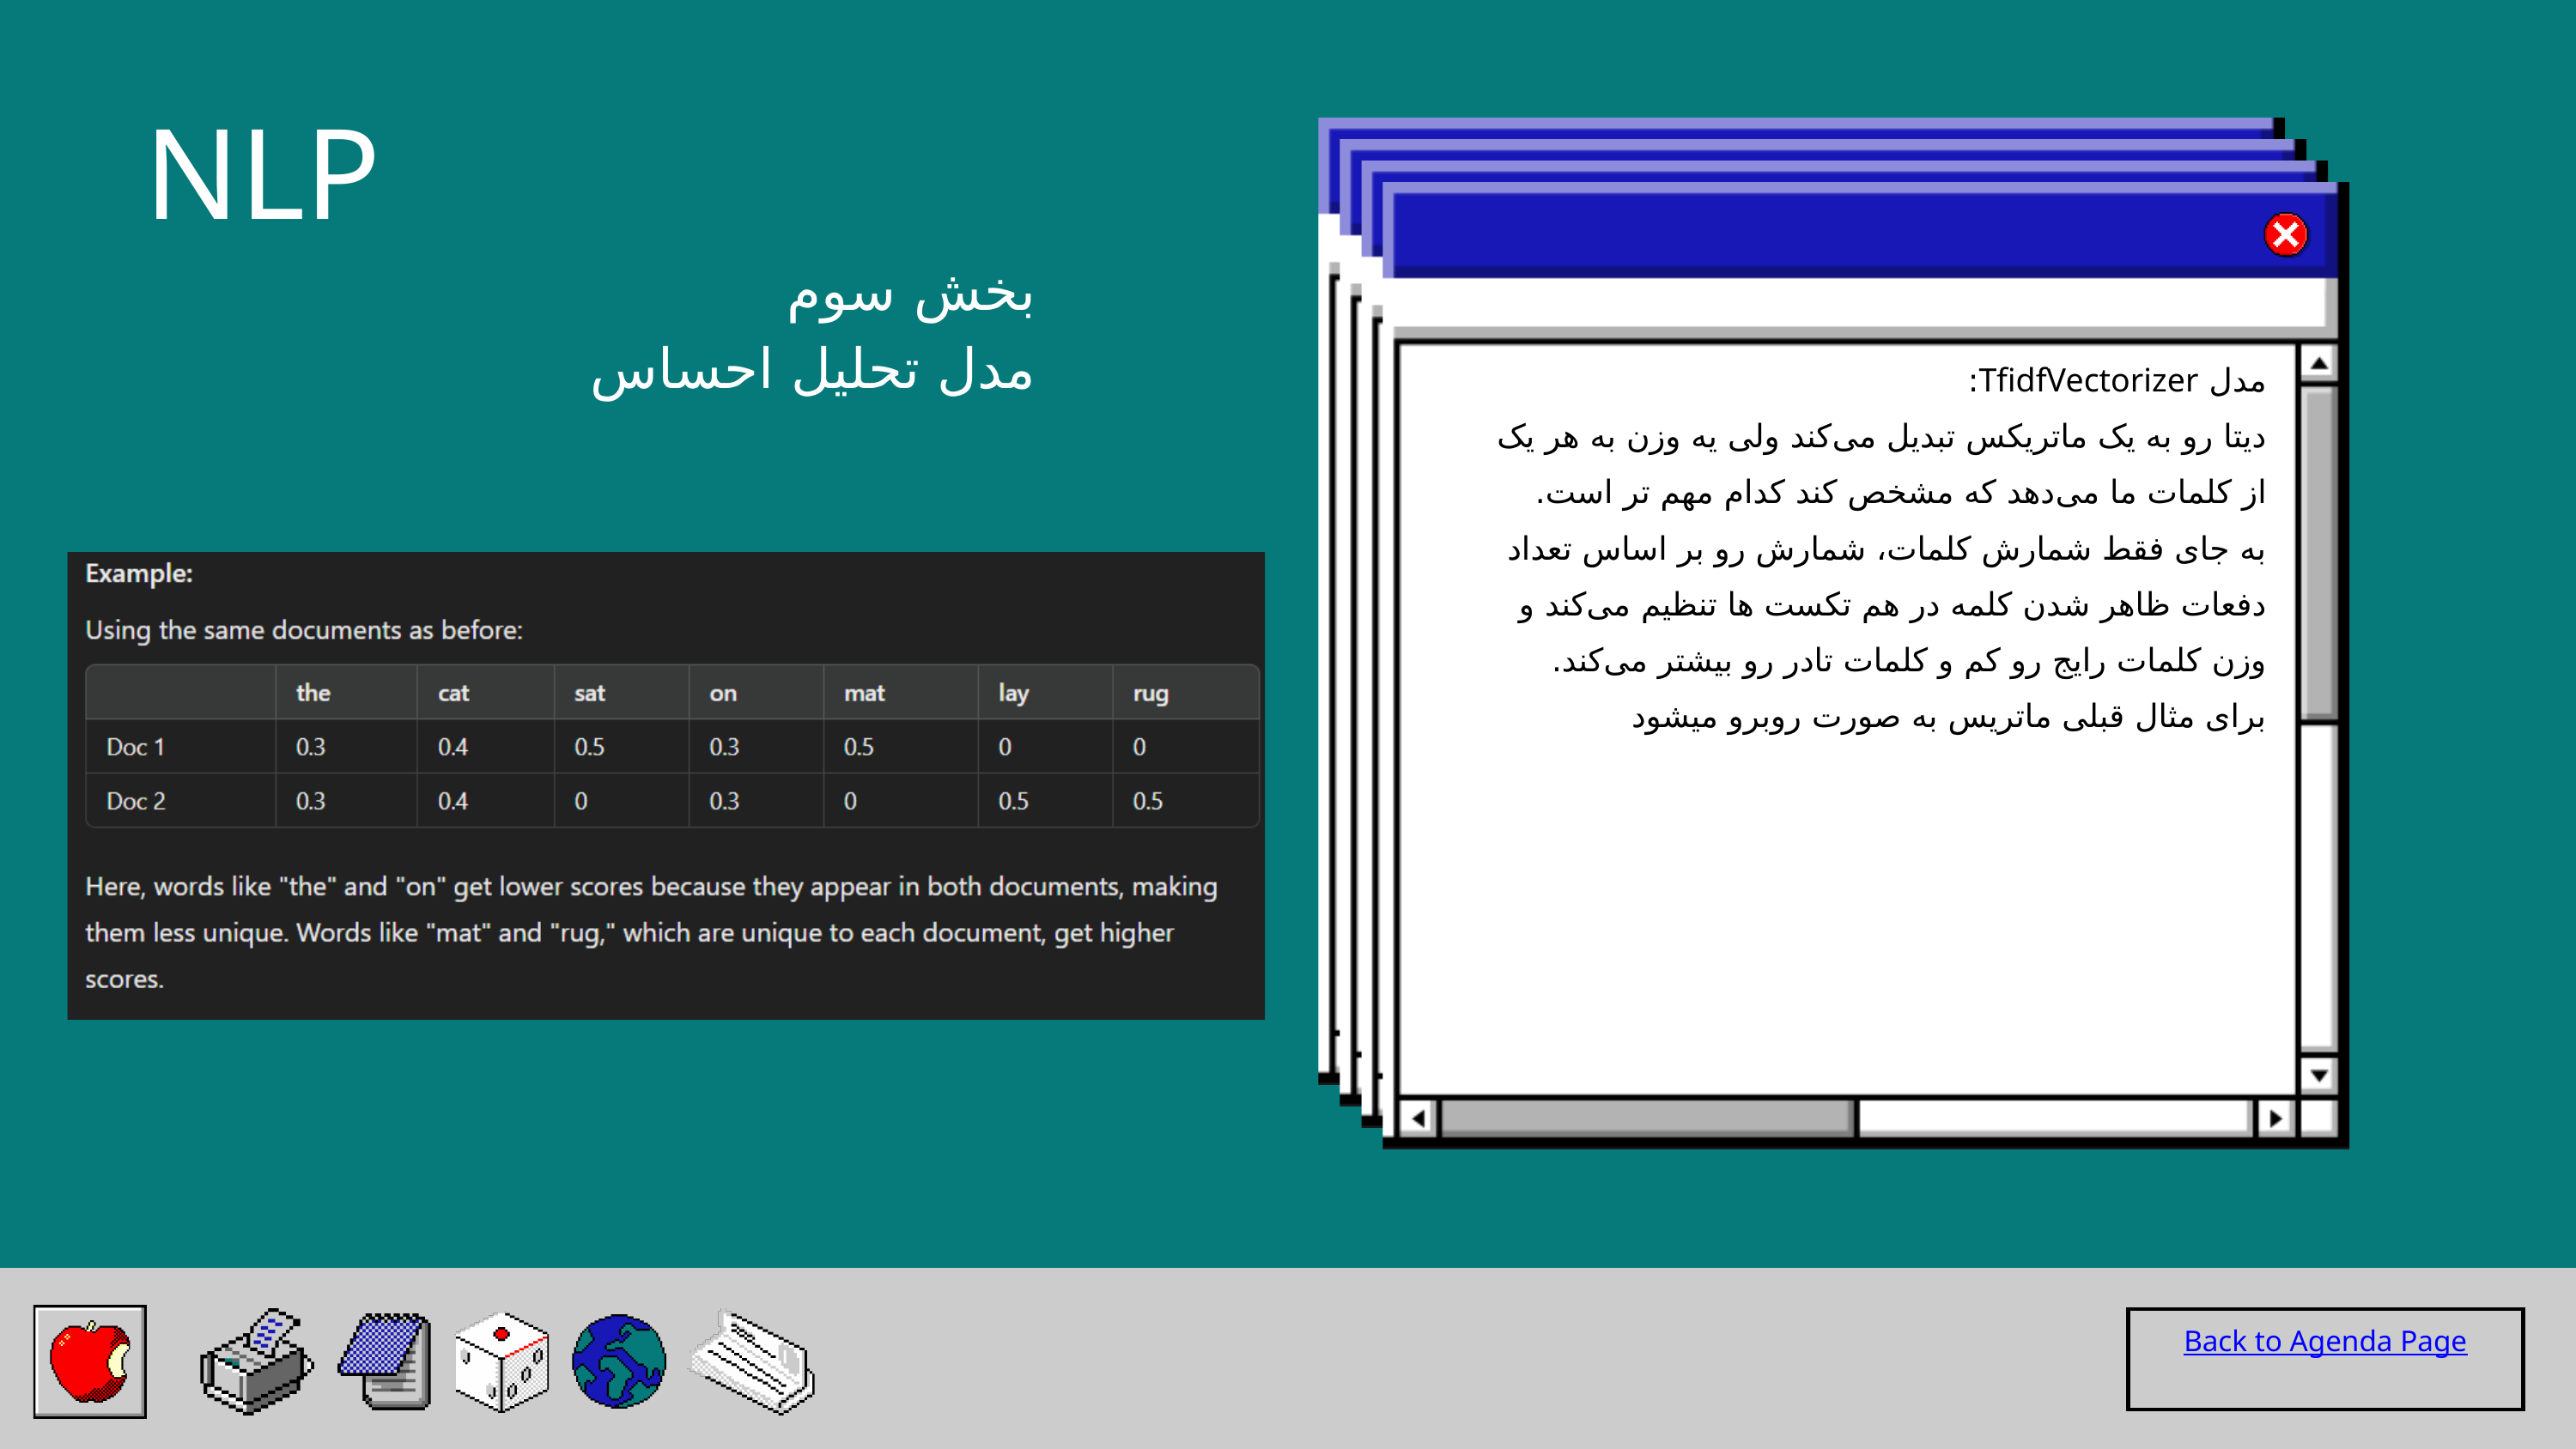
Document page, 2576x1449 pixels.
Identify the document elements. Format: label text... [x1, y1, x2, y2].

text_box NLP بخش سوم مدل تحلیل احساس [144, 68, 1036, 477]
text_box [33, 1304, 148, 1419]
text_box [2128, 1308, 2524, 1410]
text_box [0, 1274, 2576, 1449]
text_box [1318, 118, 2286, 1085]
text_box [67, 552, 1266, 1020]
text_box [1361, 161, 2329, 1128]
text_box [1340, 139, 2307, 1106]
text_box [1382, 182, 2350, 1149]
